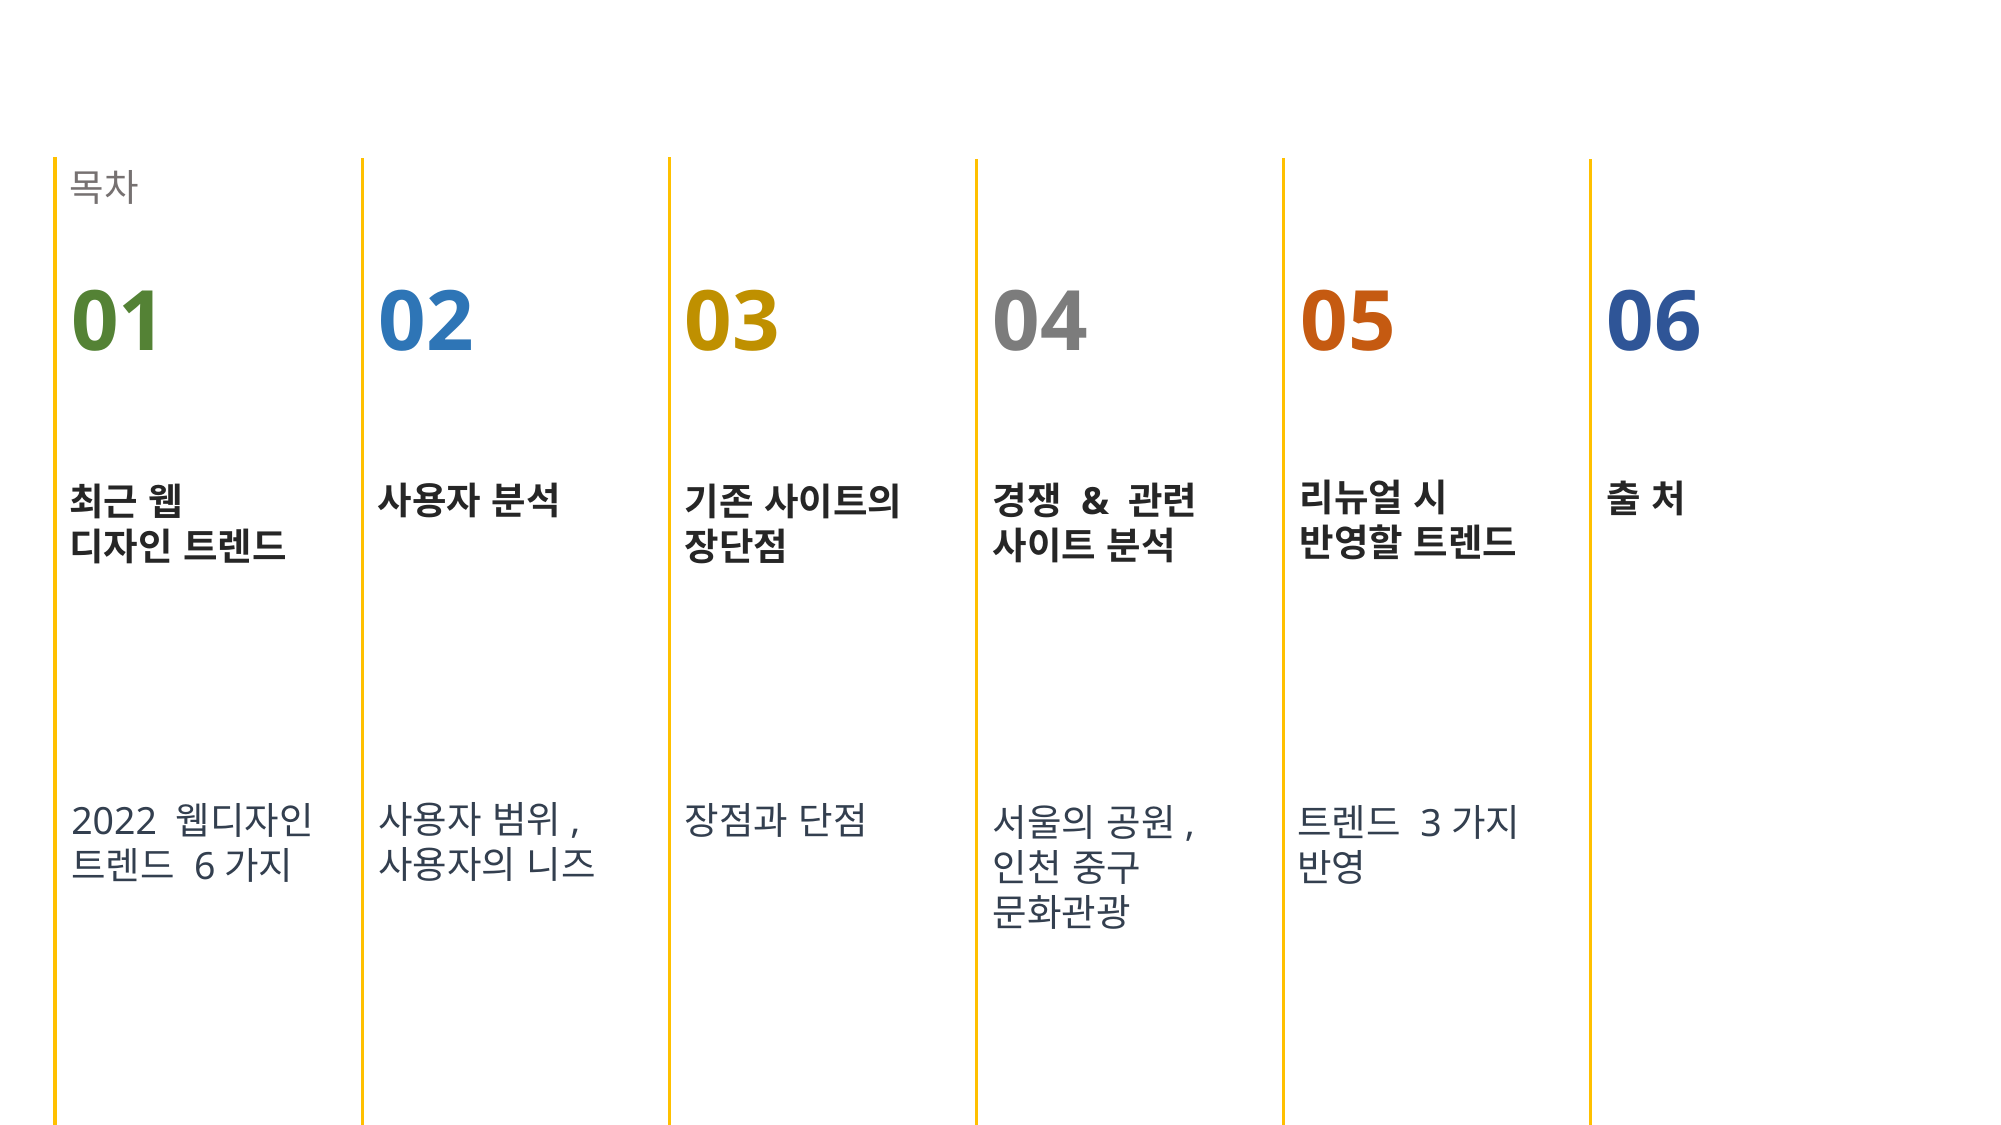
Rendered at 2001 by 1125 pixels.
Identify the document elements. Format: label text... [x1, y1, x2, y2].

text_box 리뉴얼 시 반영할 트렌드 [1285, 466, 1540, 572]
text_box 04 [977, 260, 1232, 375]
text_box 장점과 단점 [670, 789, 910, 850]
text_box 출 처 [1592, 467, 1847, 528]
text_box 경쟁 & 관련 사이트 분석 [977, 469, 1232, 574]
text_box 01 [56, 260, 311, 375]
text_box 02 [364, 260, 618, 375]
text_box 기존 사이트의 장단점 [670, 470, 924, 576]
text_box 서울의 공원, 인천 중구 문화관광 [977, 791, 1282, 941]
text_box 사용자 범위, 사용자의 니즈 [363, 788, 669, 894]
text_box 03 [670, 260, 924, 375]
text_box 사용자 분석 [363, 469, 618, 529]
text_box 05 [1285, 260, 1540, 375]
text_box 06 [1592, 260, 1847, 375]
text_box 최근 웹 디자인 트렌드 [56, 470, 309, 576]
text_box 트렌드 3가지 반영 [1284, 791, 1586, 896]
text_box 목차 [56, 156, 164, 217]
text_box 2022 웹디자인 트렌드 6가지 [56, 789, 362, 940]
